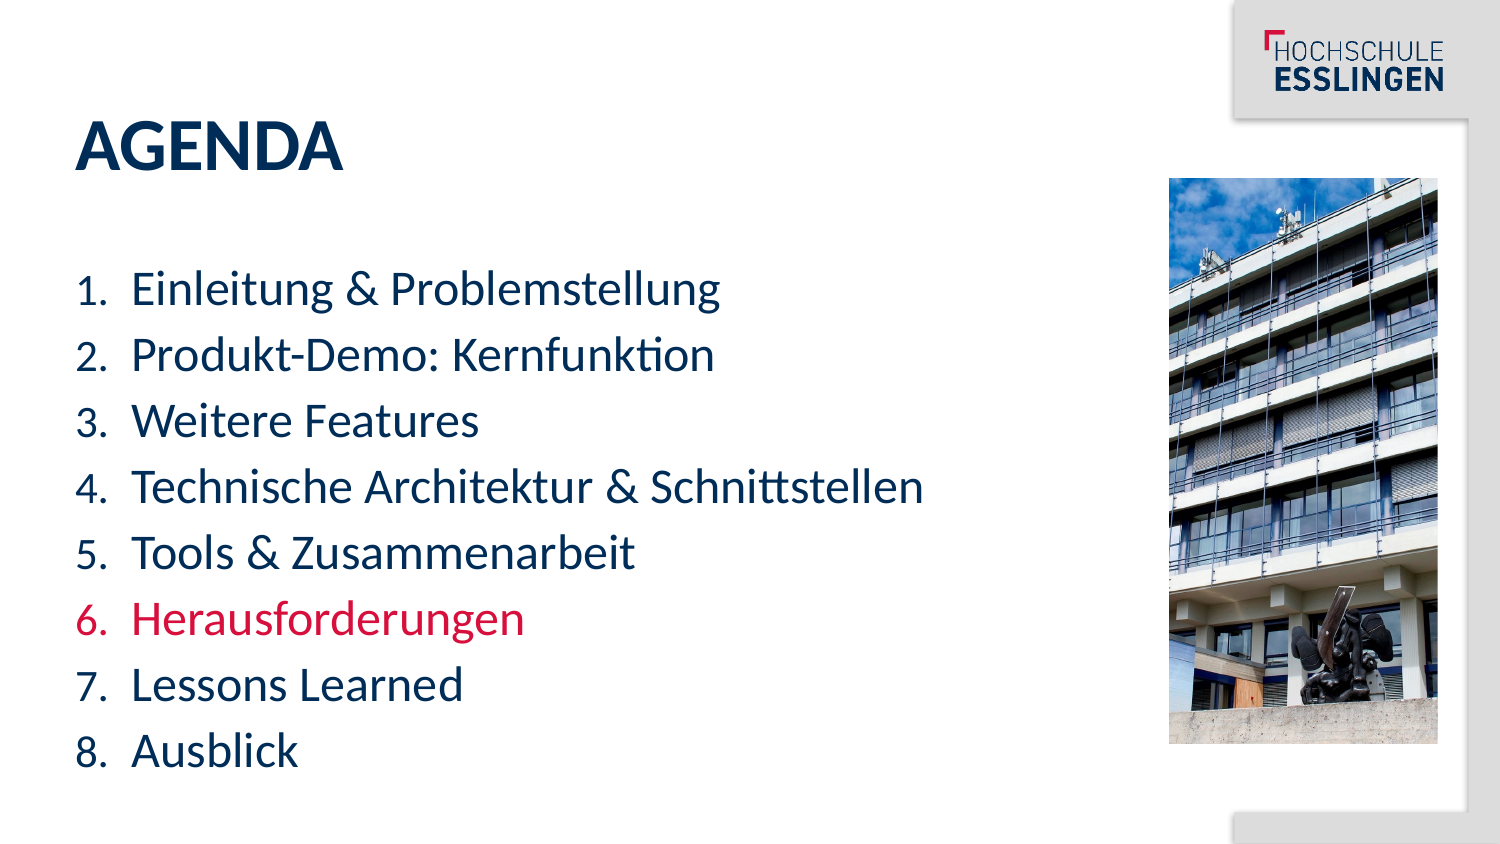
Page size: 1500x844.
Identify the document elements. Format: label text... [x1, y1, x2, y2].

picture [1258, 23, 1460, 92]
picture [1168, 178, 1438, 744]
list Einleitung & Problemstellung Produkt-Demo: Kernfunktion Weitere Features Technische Architektur & Schnittstellen Tools & Zusammenarbeit Herausforderungen Lessons Learned Ausblick [75, 249, 1061, 836]
title Agenda [75, 100, 410, 188]
